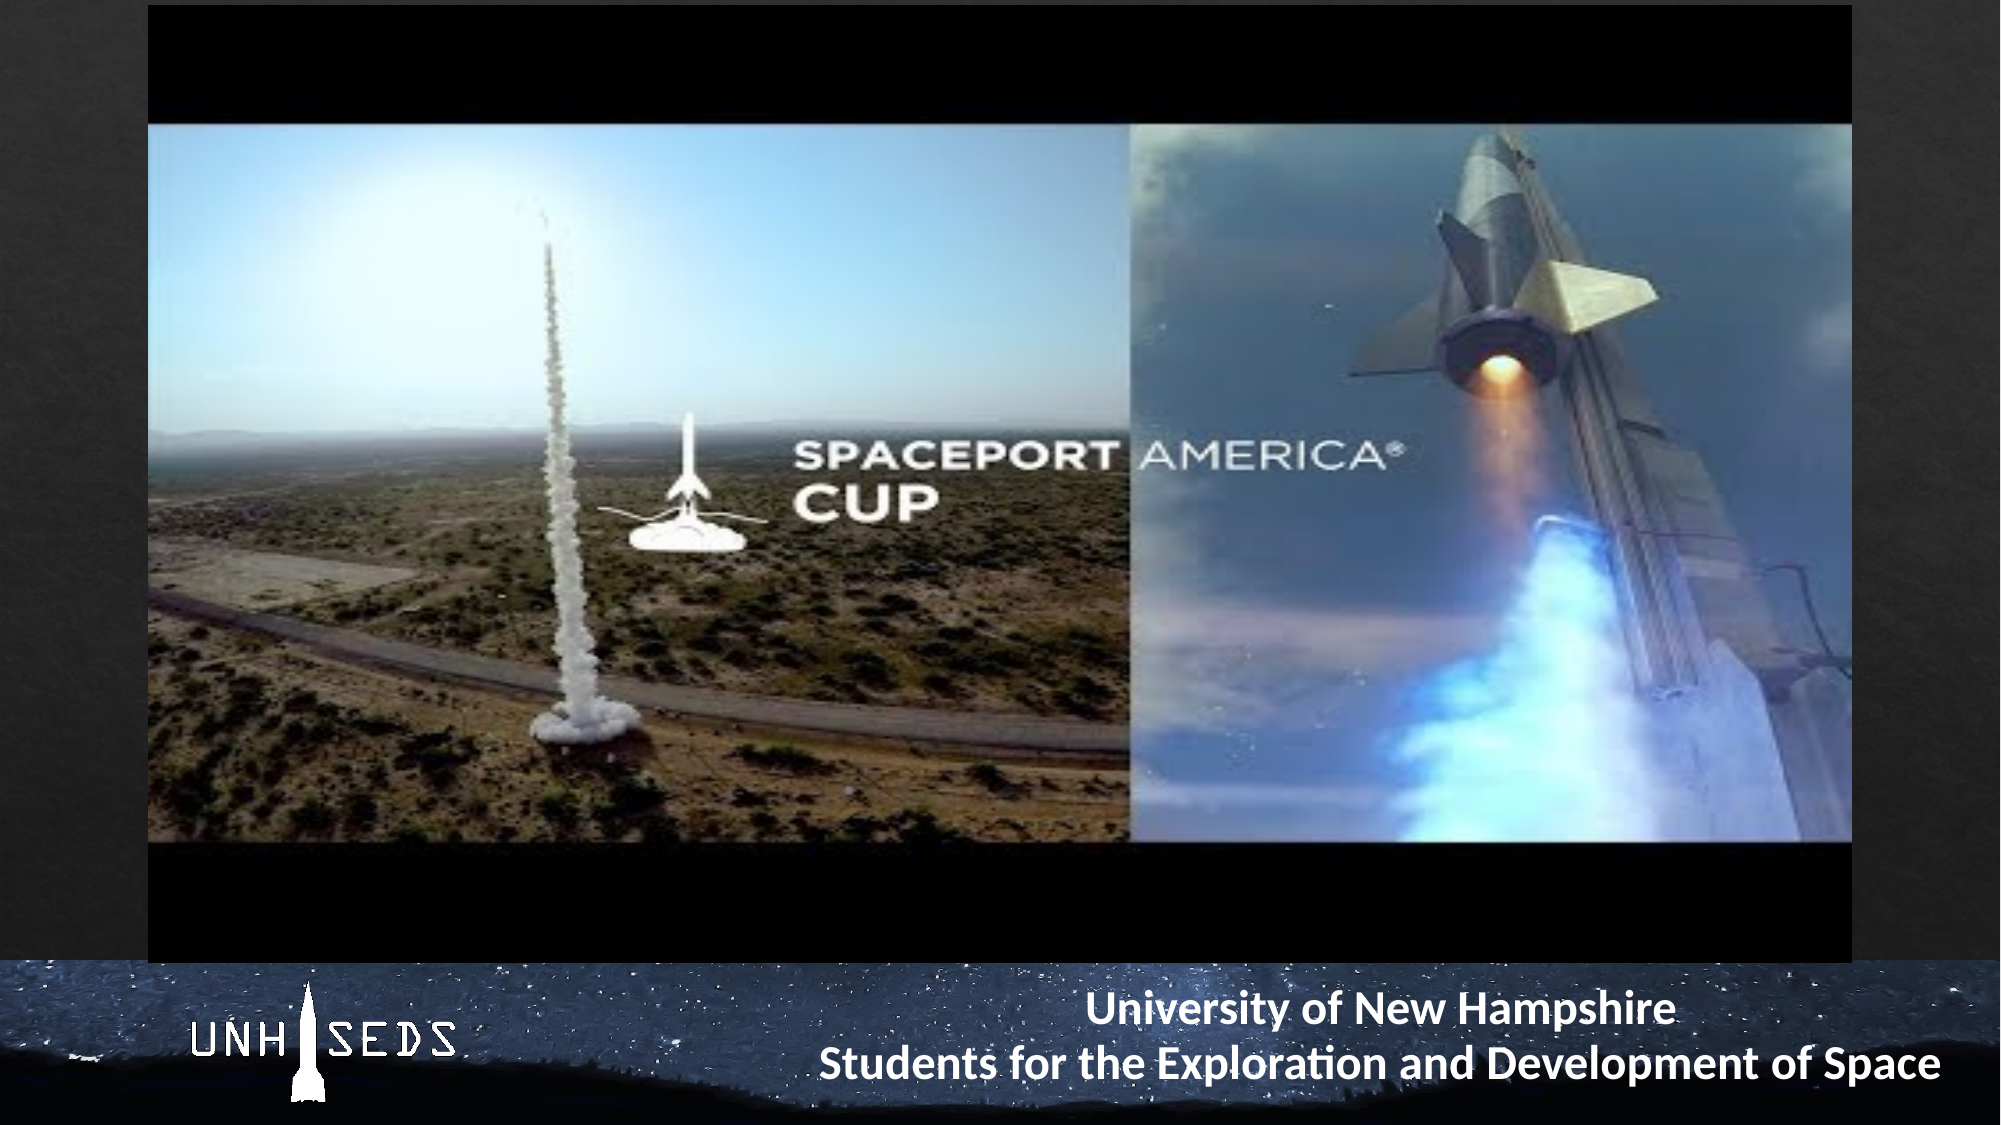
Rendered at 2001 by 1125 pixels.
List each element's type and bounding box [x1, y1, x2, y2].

text_box [147, 4, 1853, 964]
text_box [0, 959, 2000, 1125]
